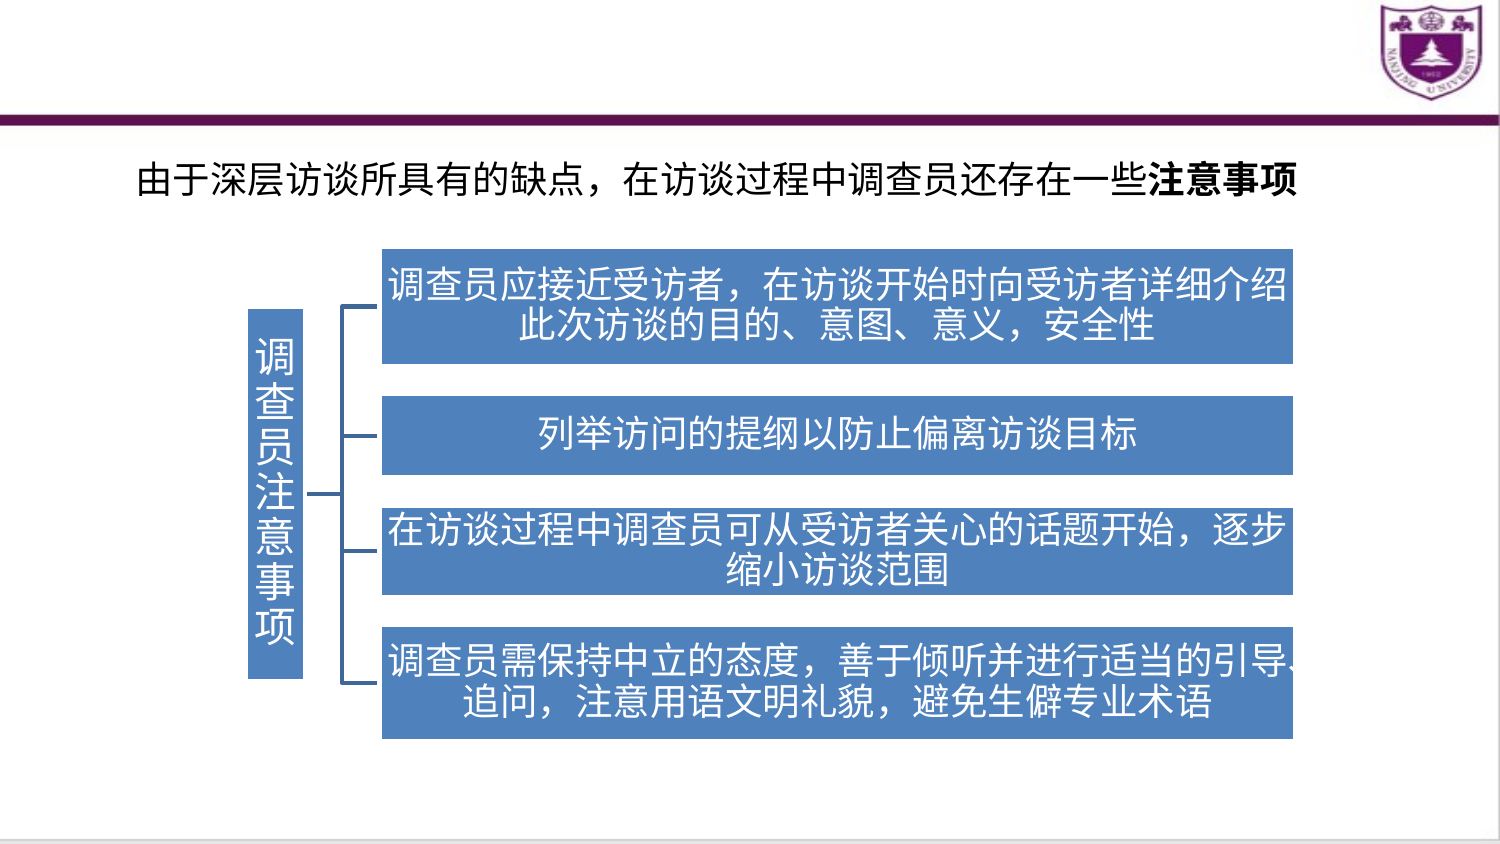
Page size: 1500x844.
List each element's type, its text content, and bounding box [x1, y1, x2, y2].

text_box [142, 194, 1399, 794]
picture [0, 0, 1500, 844]
text_box 由于深层访谈所具有的缺点，在访谈过程中调查员还存在一些注意事项 [123, 150, 1385, 207]
